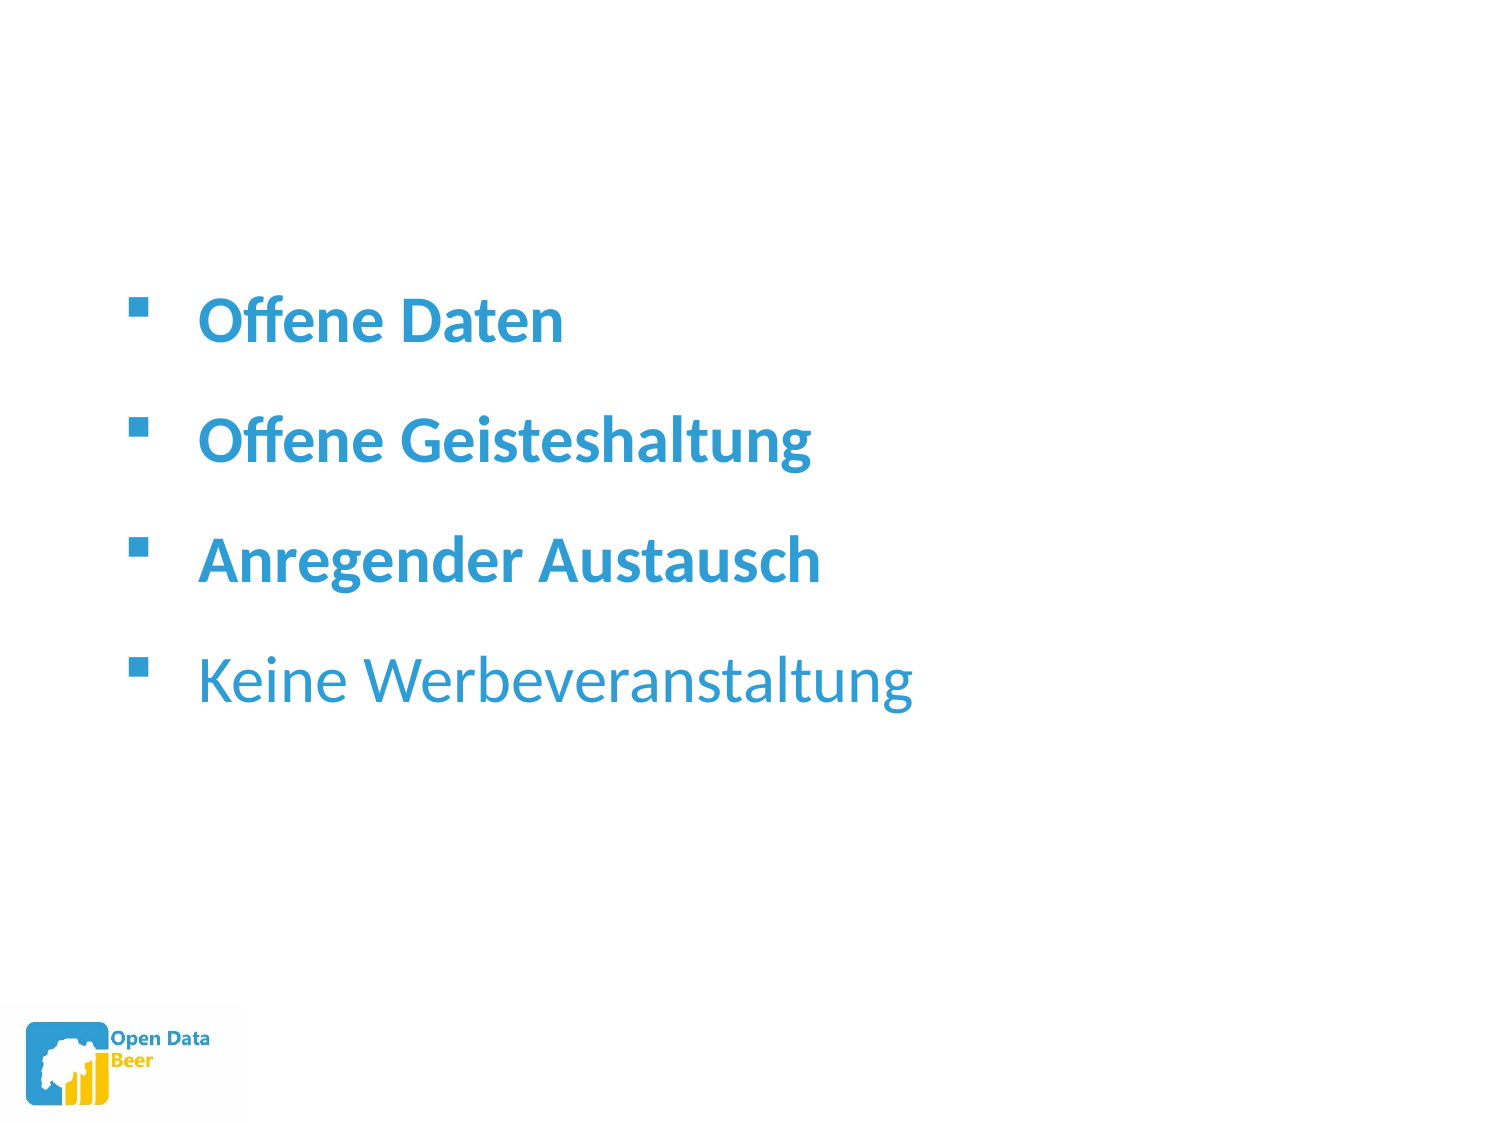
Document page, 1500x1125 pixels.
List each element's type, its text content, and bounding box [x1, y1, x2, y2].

text_box Offene Daten Offene Geisteshaltung Anregender Austausch Keine Werbeveranstaltung [108, 228, 1164, 723]
picture [0, 1003, 243, 1125]
